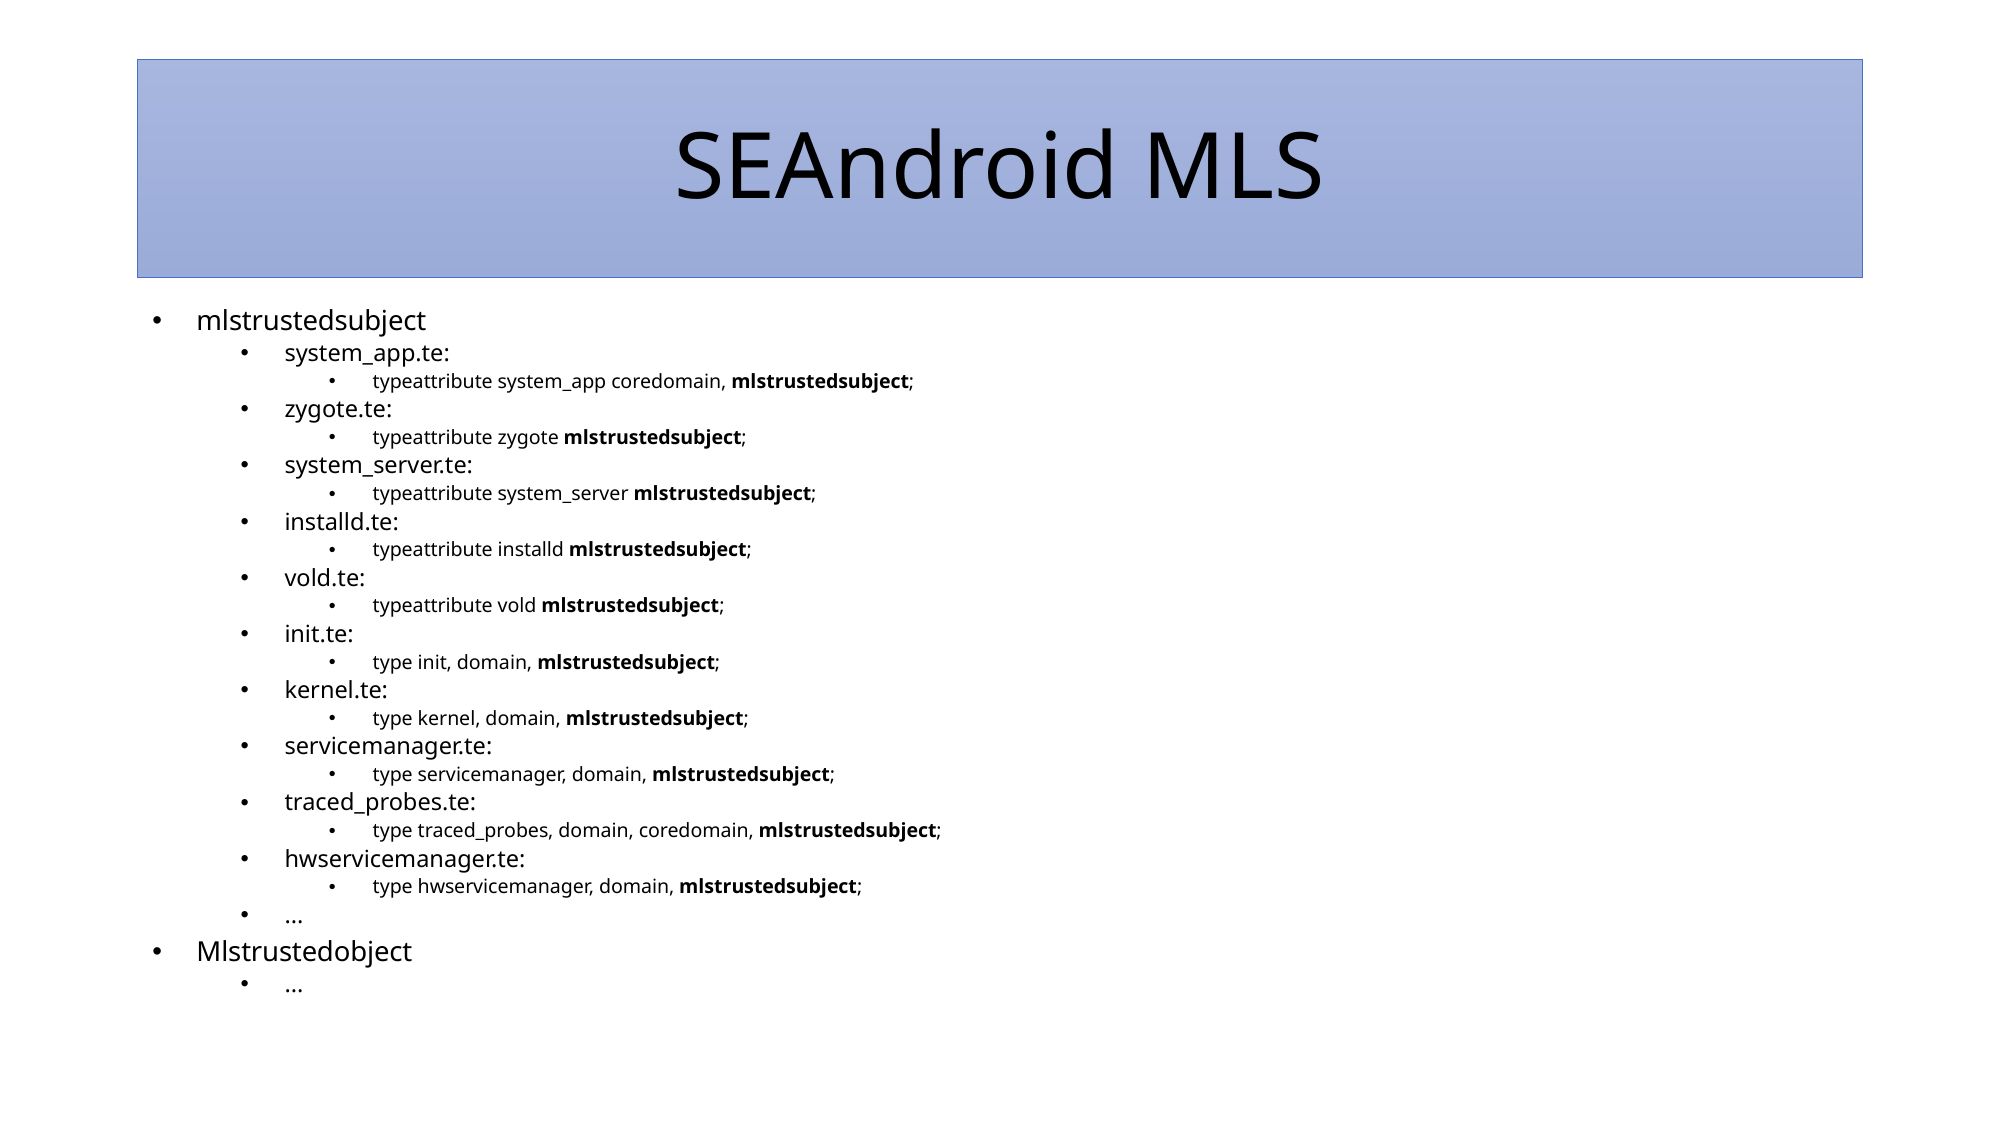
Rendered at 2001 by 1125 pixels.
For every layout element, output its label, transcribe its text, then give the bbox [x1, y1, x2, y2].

list mlstrustedsubject system_app.te: typeattribute system_app coredomain, mlstrustedsubject; zygote.te: typeattribute zygote mlstrustedsubject; system_server.te: typeattribute system_server mlstrustedsubject; installd.te: typeattribute installd mlstrustedsubject; vold.te: typeattribute vold mlstrustedsubject; init.te: type init, domain, mlstrustedsubject; kernel.te: type kernel, domain, mlstrustedsubject; servicemanager.te: type servicemanager, domain, mlstrustedsubject; traced_probes.te: type traced_probes, domain, coredomain, mlstrustedsubject; hwservicemanager.te: type hwservicemanager, domain, mlstrustedsubject; ... Mlstrustedobject ... [137, 299, 1863, 1014]
title SEAndroid MLS [137, 59, 1863, 278]
